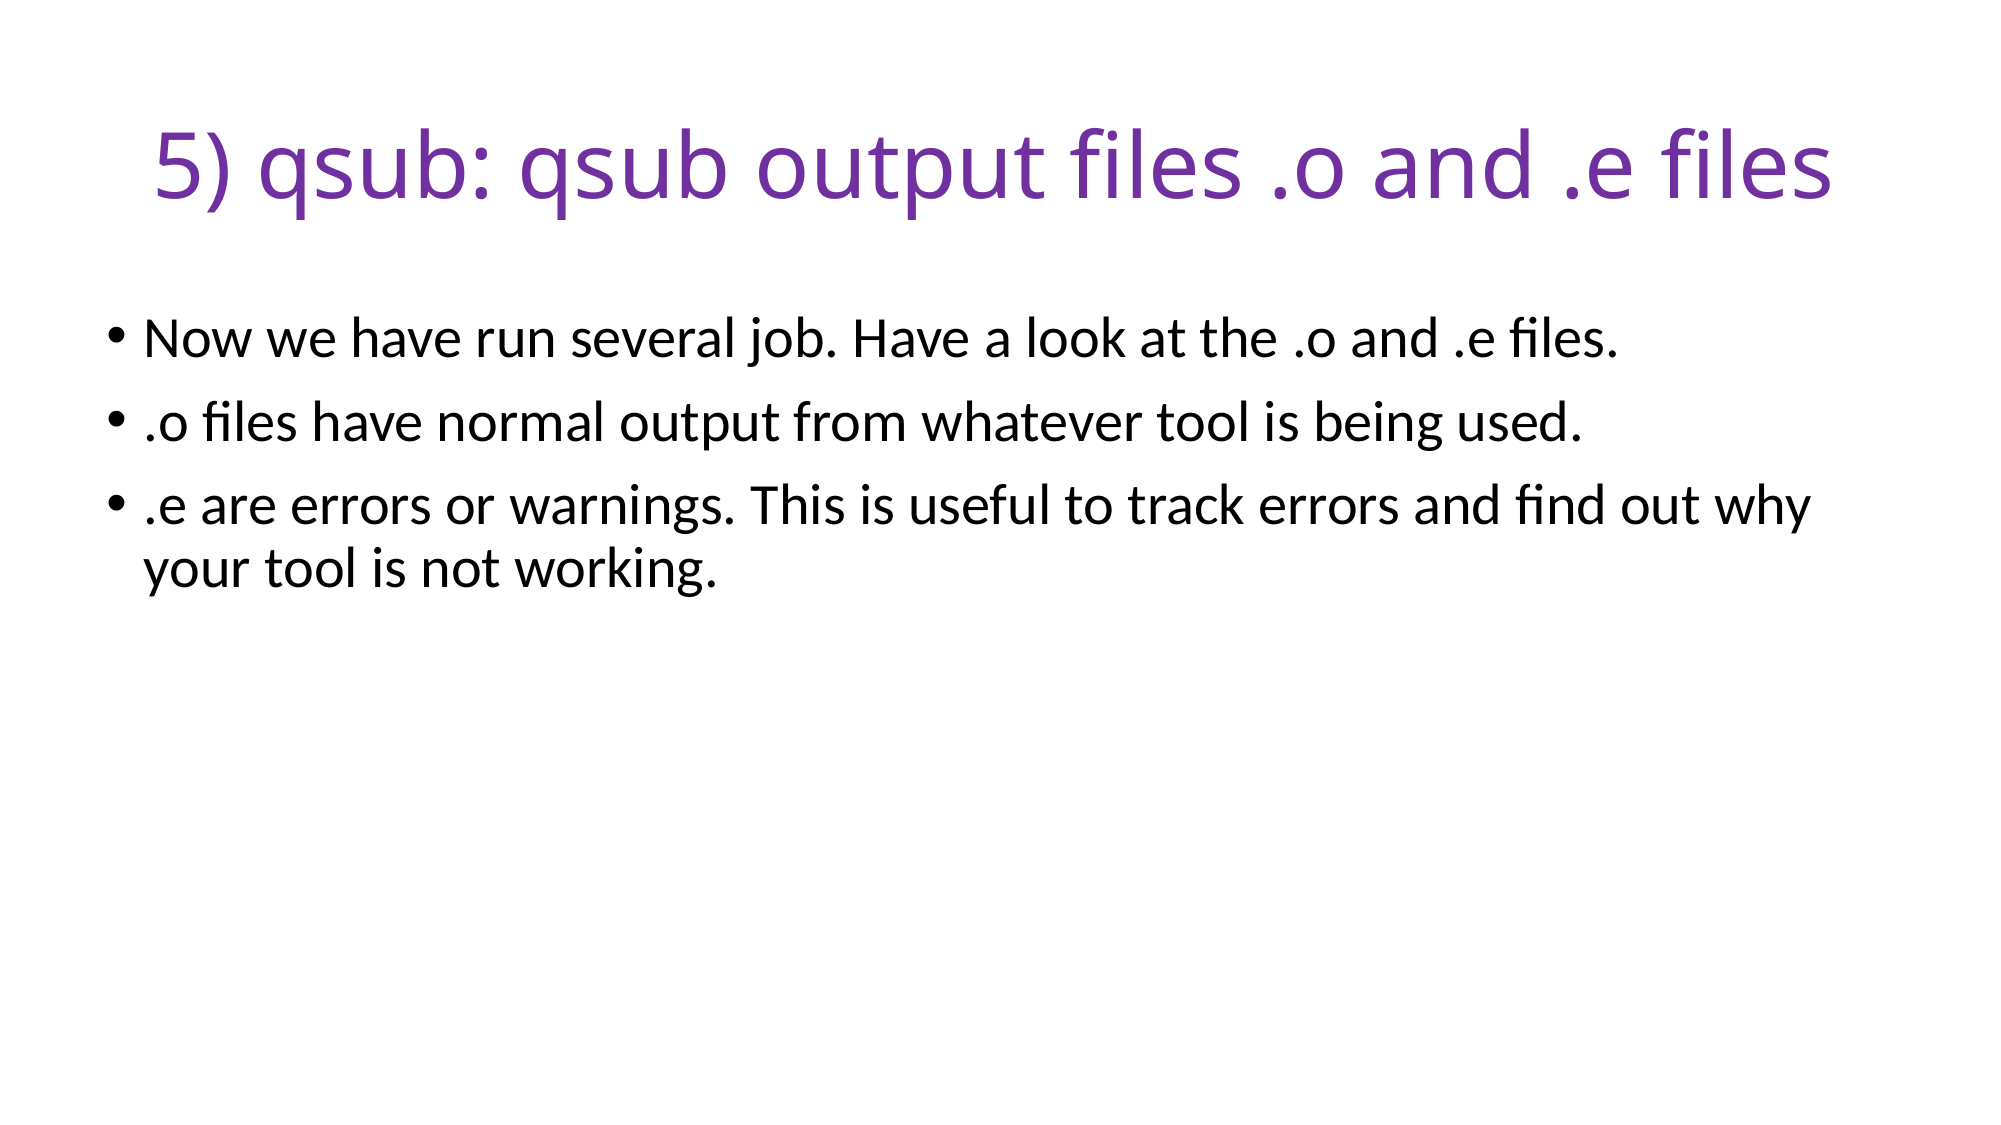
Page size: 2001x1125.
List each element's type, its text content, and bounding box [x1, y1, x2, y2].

title 5) qsub: qsub output files .o and .e files [137, 59, 1863, 278]
list Now we have run several job. Have a look at the .o and .e files. .o files have normal output from whatever tool is being used. .e are errors or warnings. This is useful to track errors and find out why your tool is not working. [91, 299, 1918, 1014]
